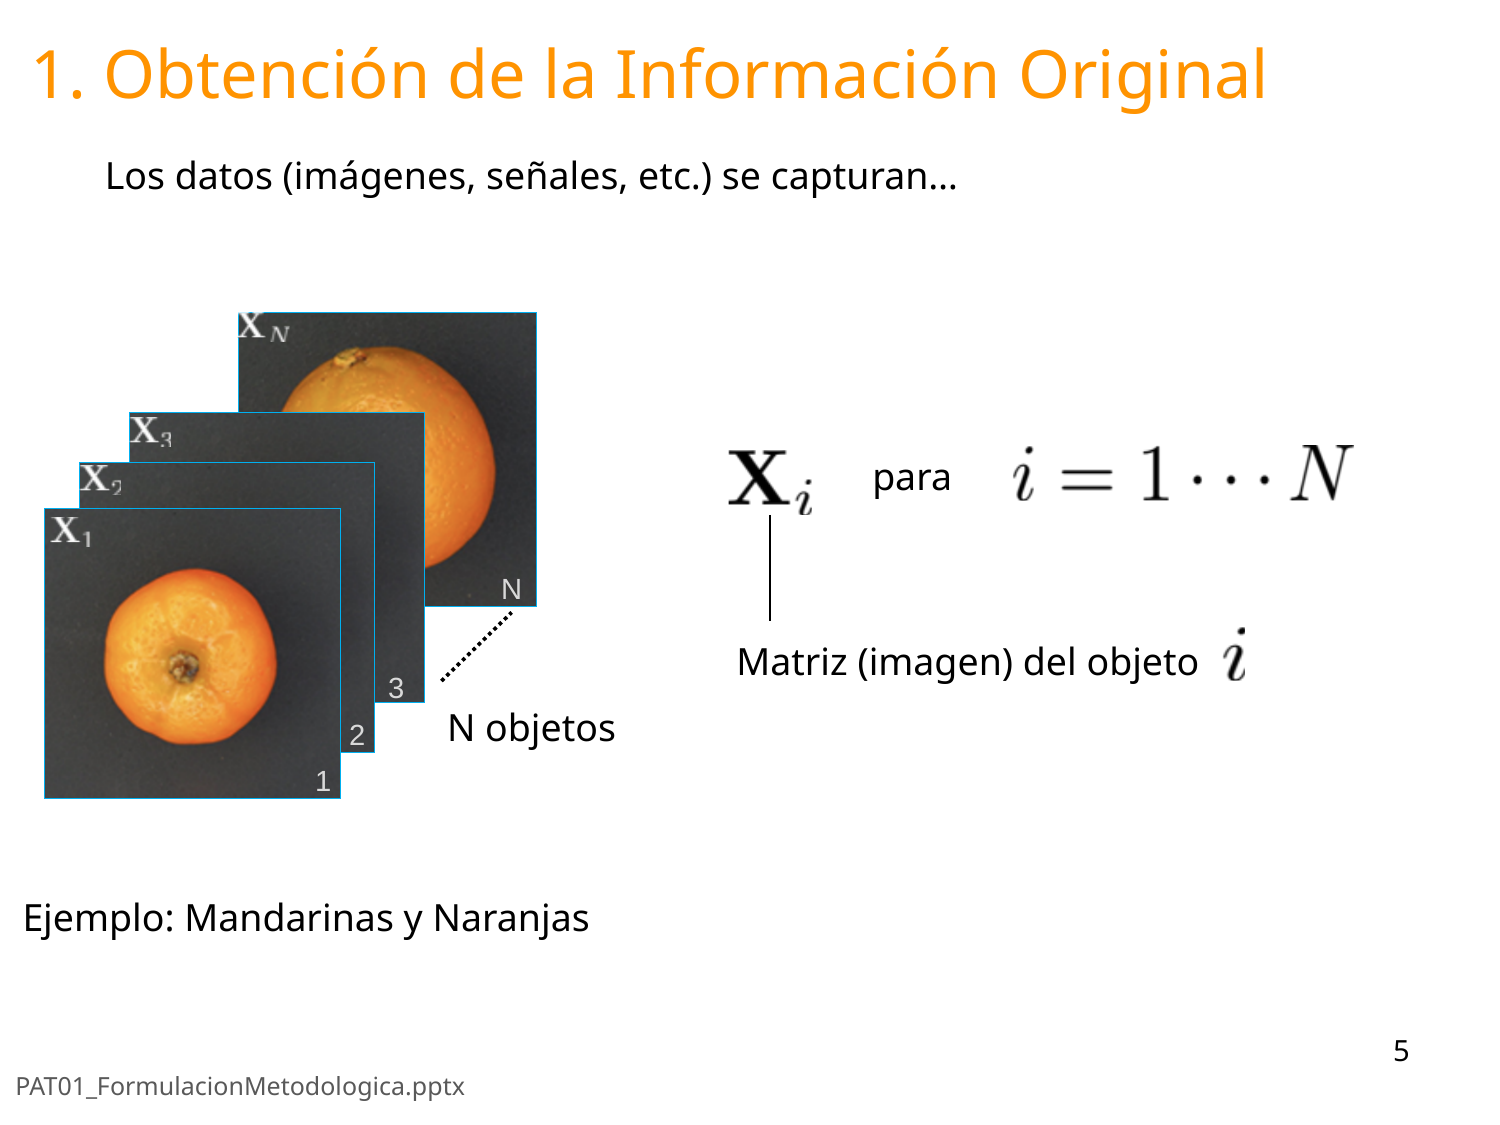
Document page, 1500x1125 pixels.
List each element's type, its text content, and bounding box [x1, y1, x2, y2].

text_box N objetos [432, 697, 632, 757]
text_box Matriz (imagen) del objeto [721, 630, 1225, 691]
picture [1012, 445, 1355, 501]
picture [78, 464, 373, 751]
text_box para [857, 445, 967, 506]
picture [1221, 626, 1246, 681]
picture [46, 510, 339, 797]
text_box 1. Obtención de la Información Original [15, 24, 1286, 120]
picture [728, 449, 813, 516]
picture [237, 312, 535, 605]
text_box Los datos (imágenes, señales, etc.) se capturan… [90, 144, 974, 205]
picture [128, 414, 423, 701]
slide_number 5 [1074, 1024, 1426, 1103]
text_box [441, 612, 512, 682]
text_box Ejemplo: Mandarinas y Naranjas [7, 886, 605, 947]
text_box PAT01_FormulacionMetodologica.pptx [0, 1063, 481, 1109]
